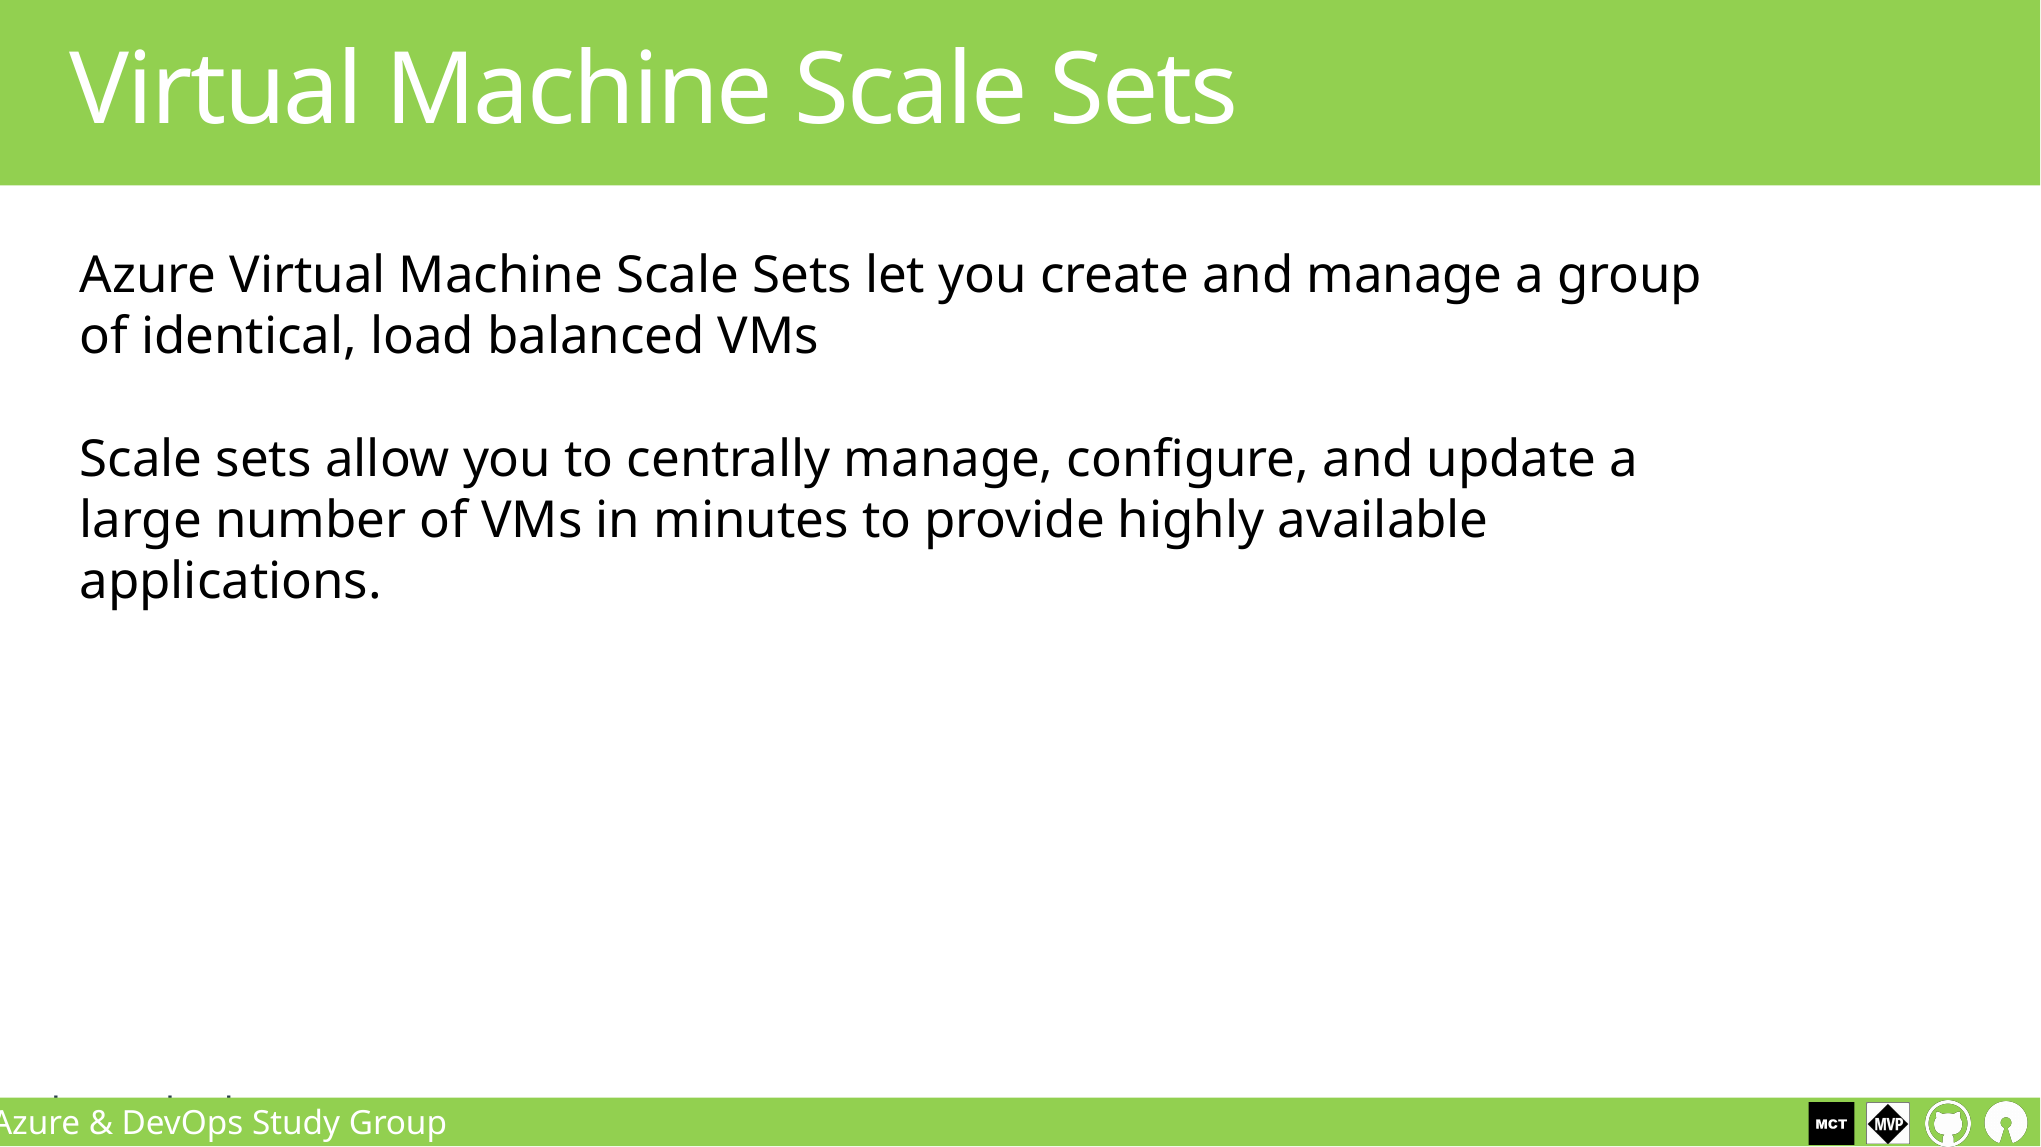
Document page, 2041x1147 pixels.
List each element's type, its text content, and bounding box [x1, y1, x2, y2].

picture [1925, 1100, 1971, 1147]
text_box Virtual Machine Scale Sets [69, 23, 1753, 144]
text_box Azure Virtual Machine Scale Sets let you create and manage a group of identical, load balanced VMs Scale sets allow you to centrally manage, configure, and update a large number of VMs in minutes to provide highly available applications. [65, 234, 1748, 616]
picture [1982, 1098, 2030, 1146]
picture [1866, 1102, 1910, 1144]
